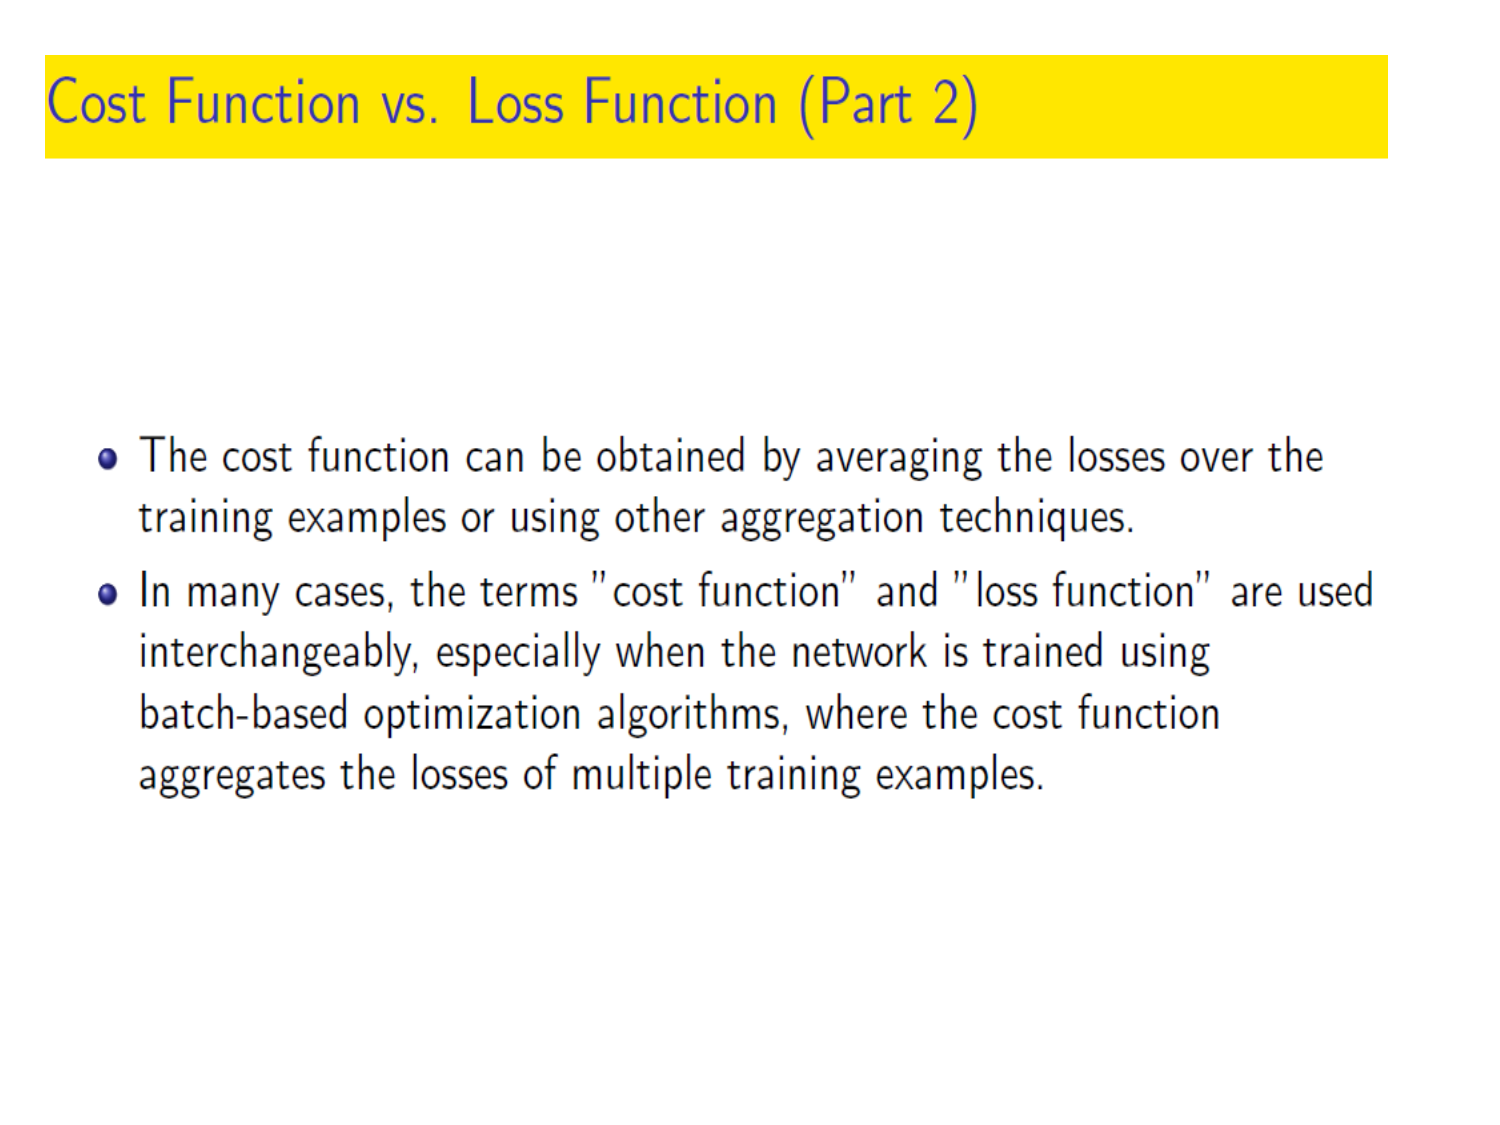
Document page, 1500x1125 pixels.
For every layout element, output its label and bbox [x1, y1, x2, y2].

picture [45, 54, 1388, 1026]
